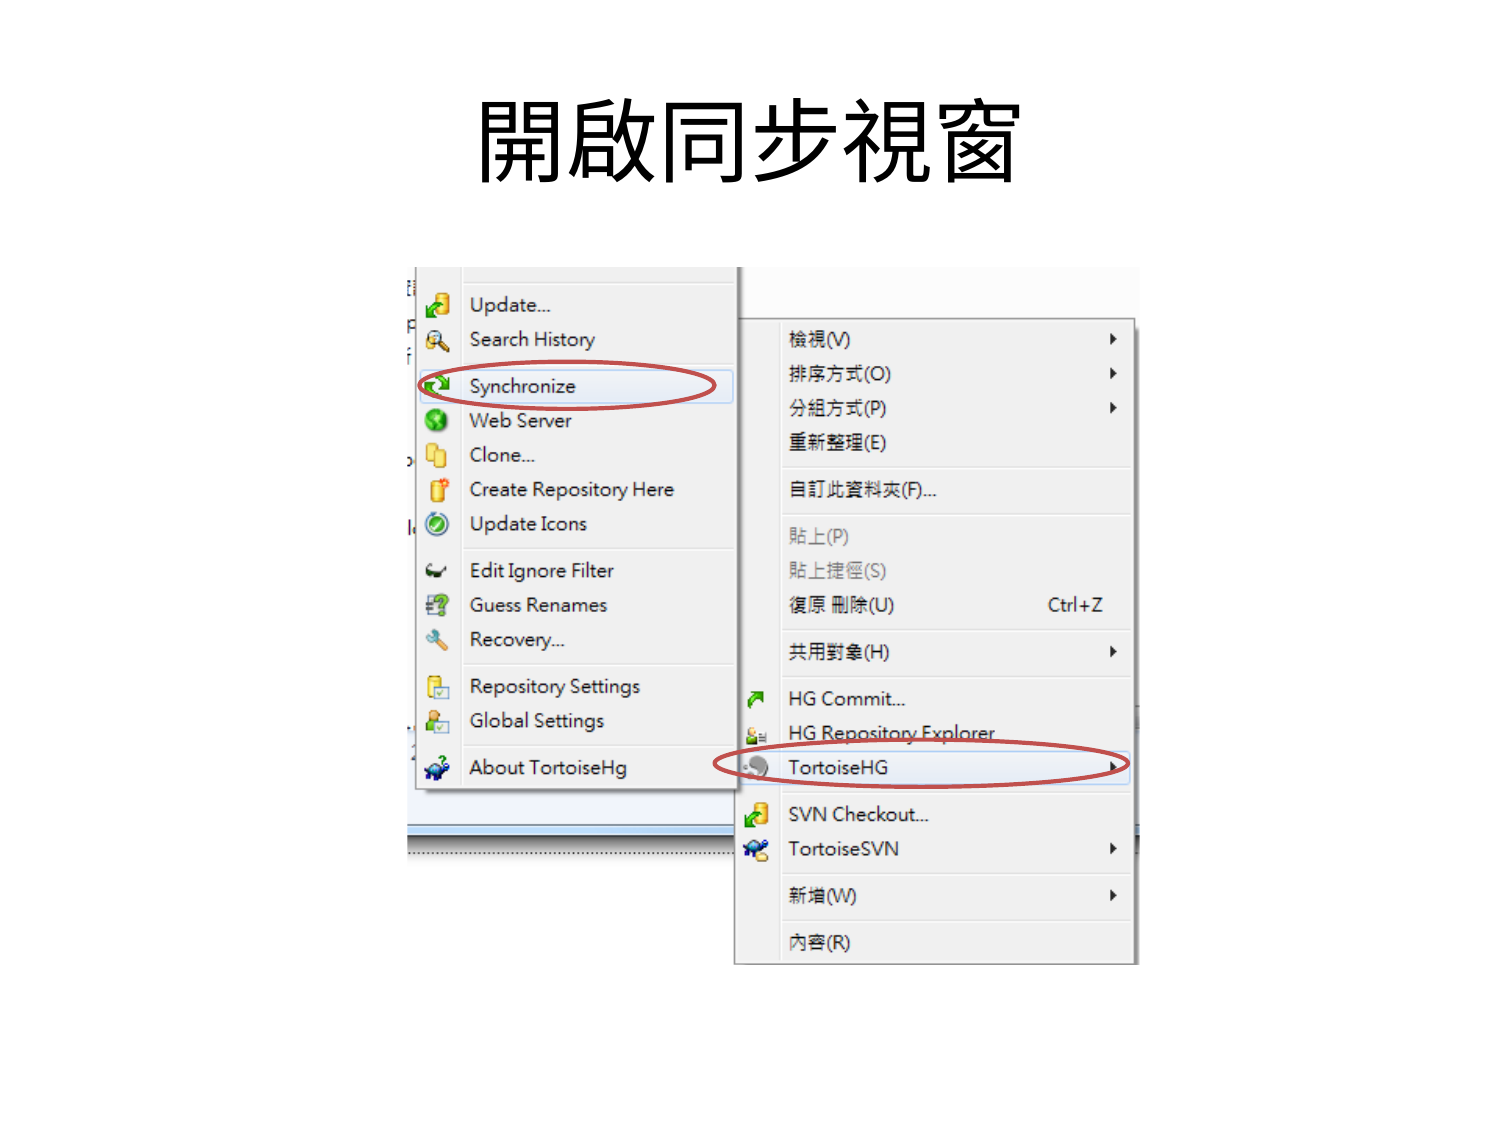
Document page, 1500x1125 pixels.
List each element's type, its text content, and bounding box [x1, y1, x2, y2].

picture [407, 266, 1140, 965]
title 開啟同步視窗 [75, 45, 1425, 233]
